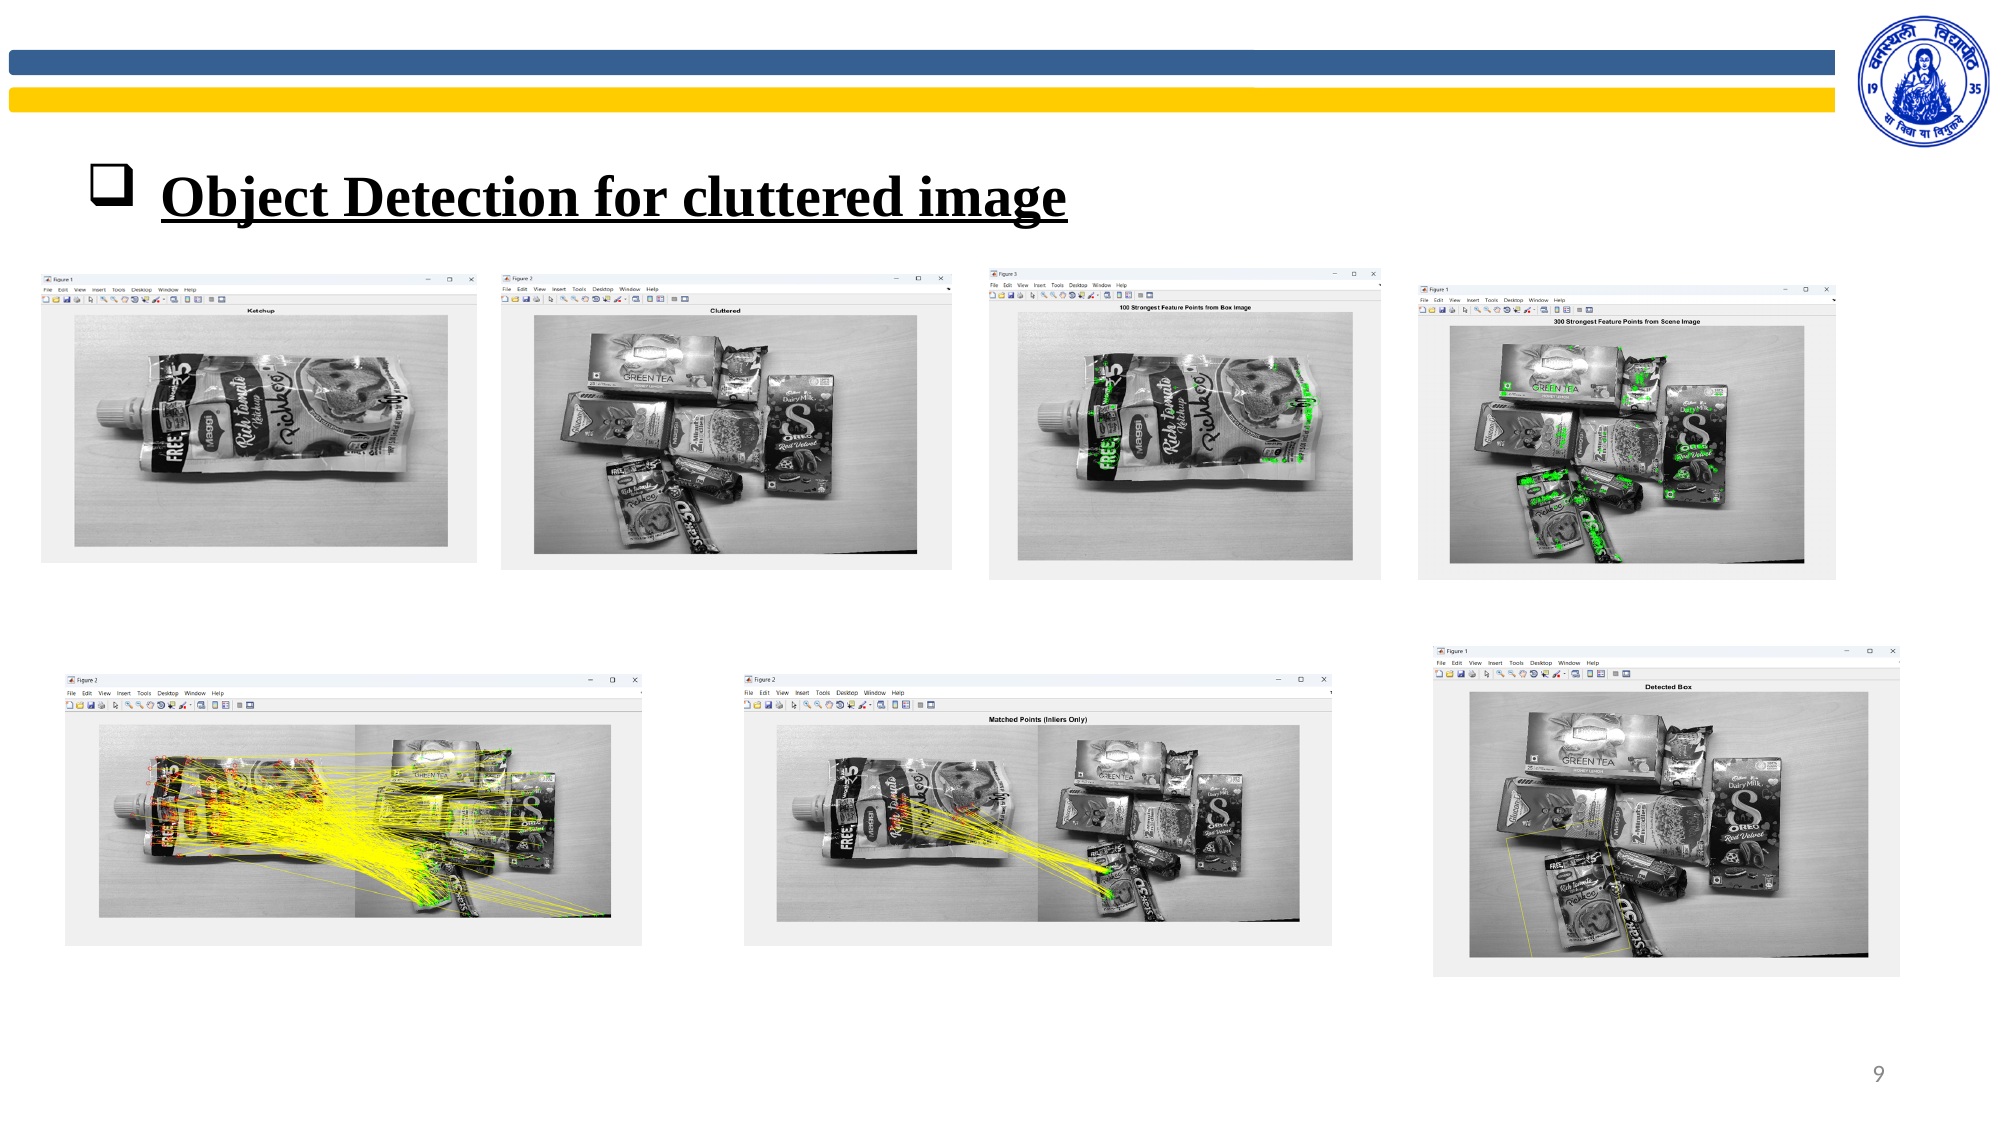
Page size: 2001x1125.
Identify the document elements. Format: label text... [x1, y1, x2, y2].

picture [501, 274, 952, 570]
picture [743, 674, 1332, 946]
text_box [8, 49, 1829, 113]
picture [989, 268, 1381, 581]
picture [65, 674, 643, 946]
picture [1433, 646, 1901, 977]
slide_number 9 [1433, 1042, 1900, 1103]
text_box Object Detection for cluttered image [71, 150, 1380, 235]
picture [1834, 13, 2000, 151]
picture [41, 274, 477, 563]
picture [1418, 285, 1836, 581]
